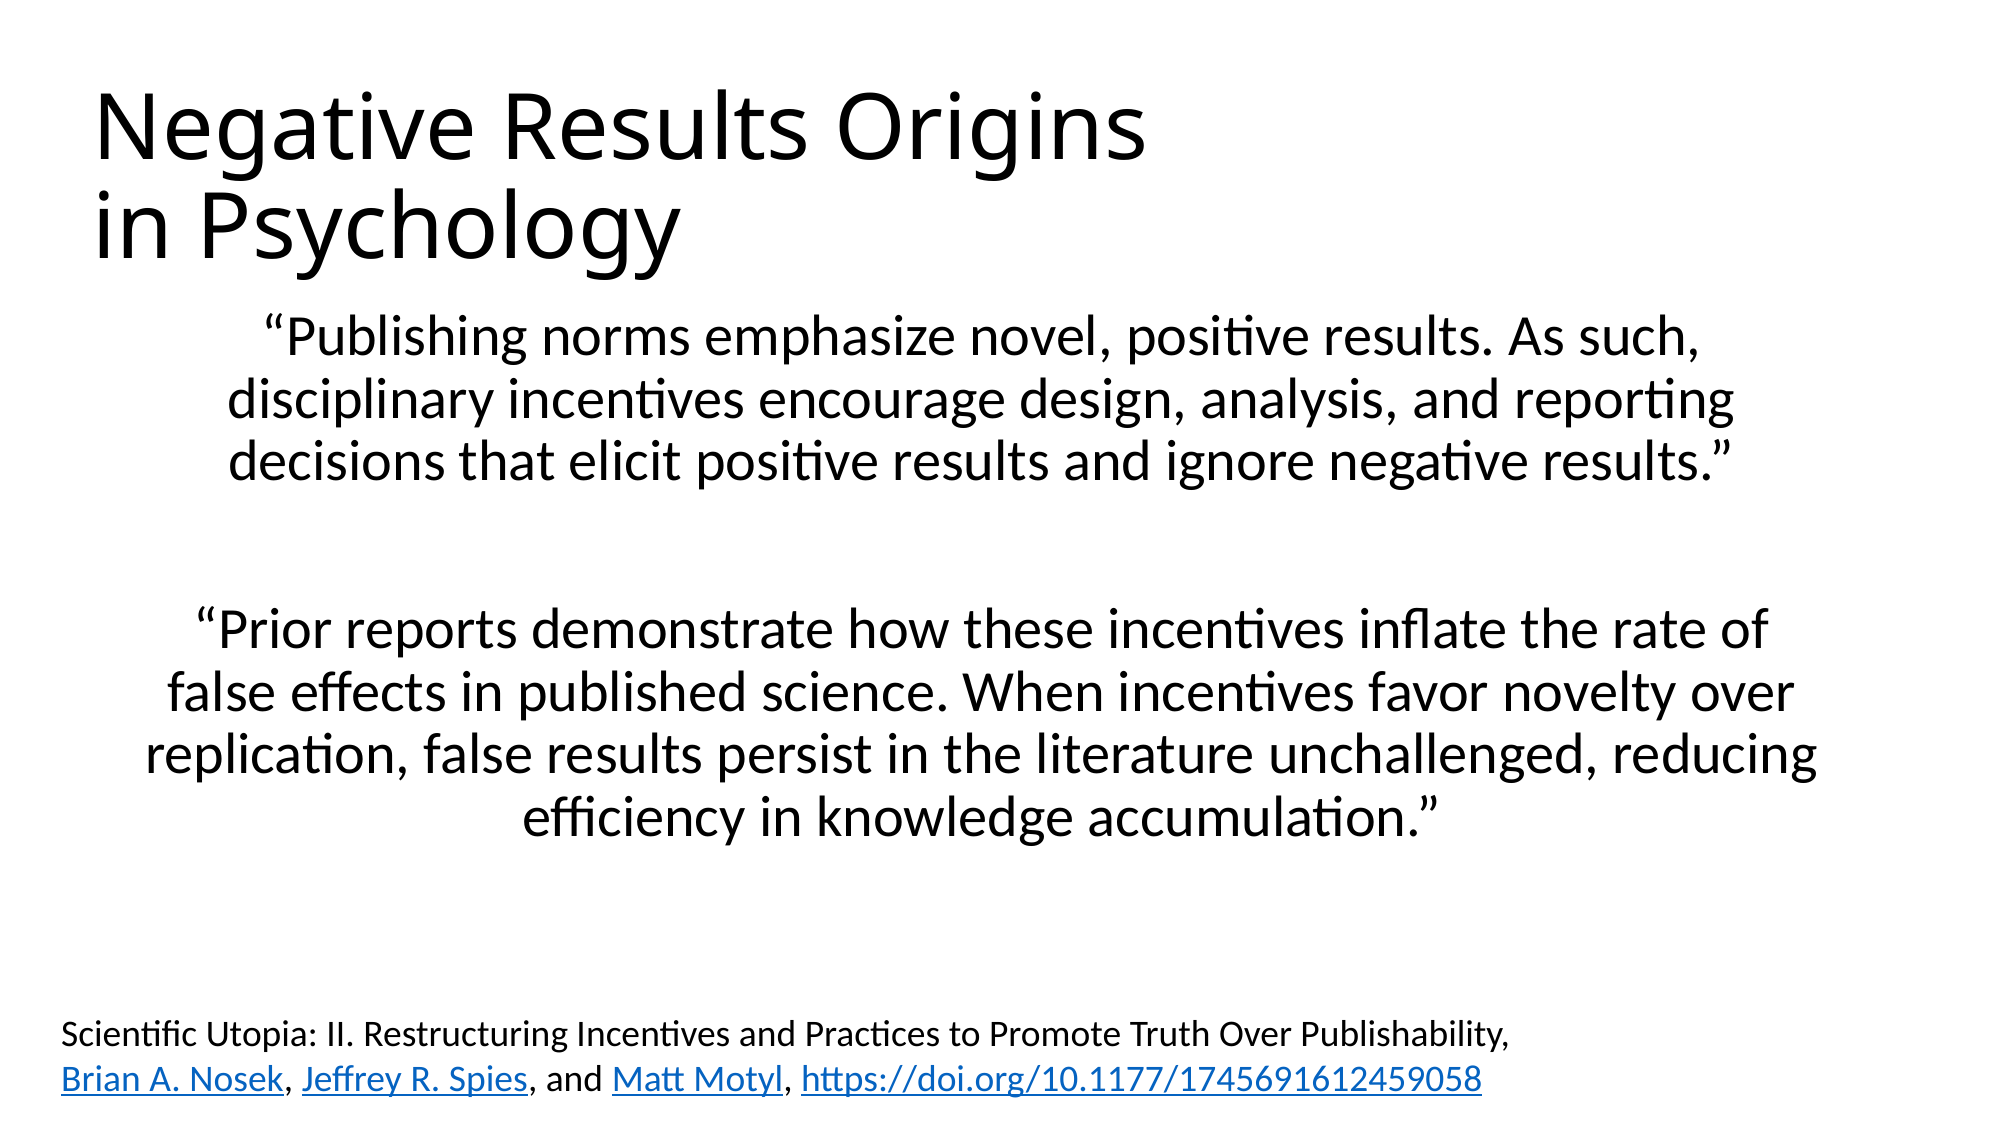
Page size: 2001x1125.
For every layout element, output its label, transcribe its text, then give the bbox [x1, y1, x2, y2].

list “Publishing norms emphasize novel, positive results. As such, disciplinary incentives encourage design, analysis, and reporting decisions that elicit positive results and ignore negative results.” “Prior reports demonstrate how these incentives inflate the rate of false effects in published science. When incentives favor novelty over replication, false results persist in the literature unchallenged, reducing efficiency in knowledge accumulation.” [119, 297, 1845, 860]
text_box Scientific Utopia: II. Restructuring Incentives and Practices to Promote Truth Over Publishability, Brian A. Nosek, Jeffrey R. Spies, and Matt Motyl, https://doi.org/10.1177/1745691612459058 [46, 1001, 1963, 1107]
title Negative Results Origins in Psychology [77, 70, 1186, 288]
